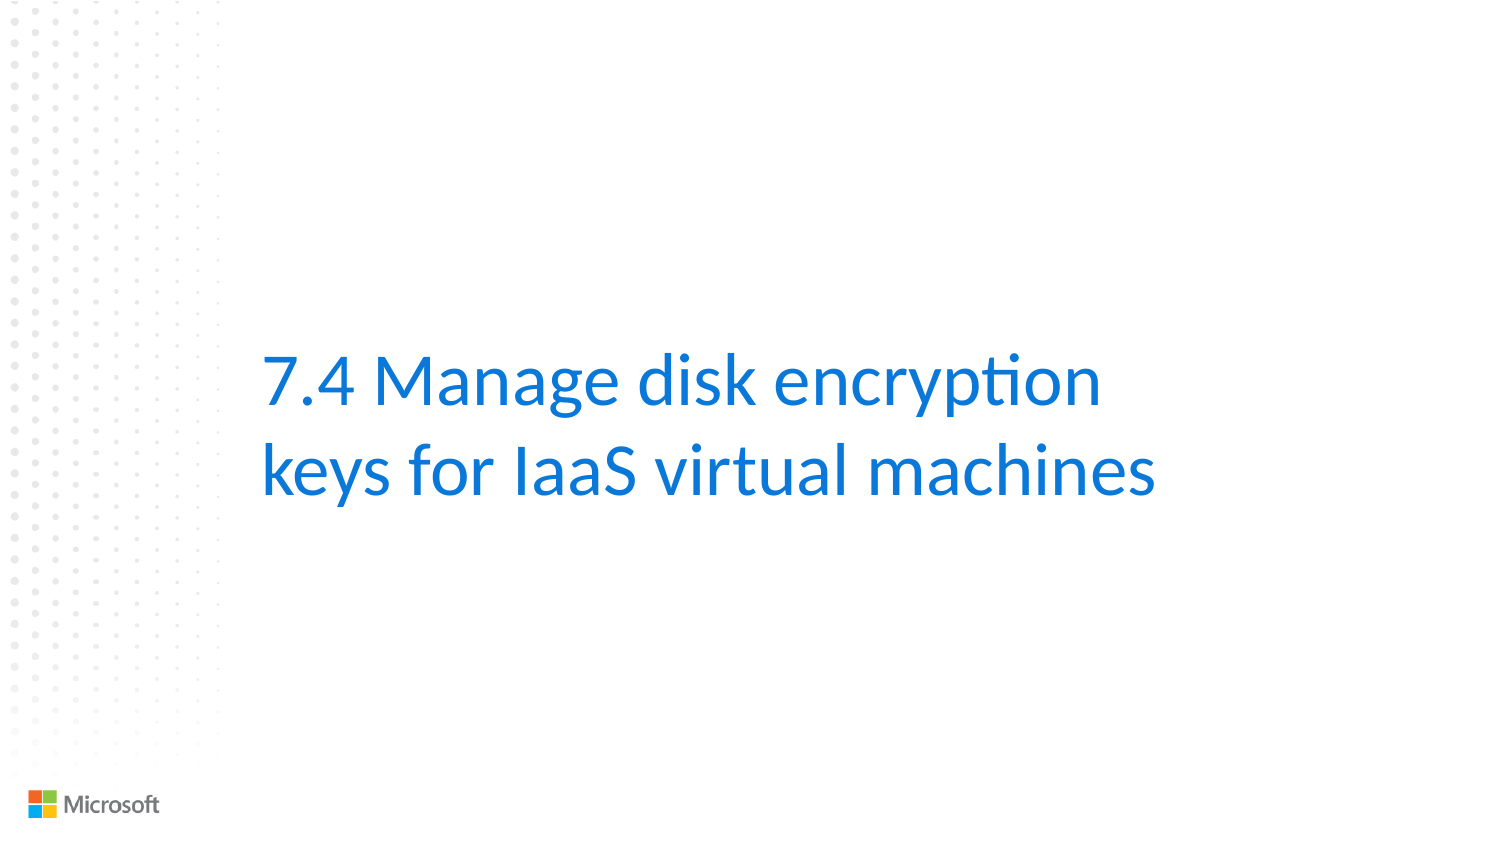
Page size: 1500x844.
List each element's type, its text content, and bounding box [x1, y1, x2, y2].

picture [0, 1, 1500, 844]
text_box 7.4 Manage disk encryption keys for IaaS virtual machines [246, 323, 1254, 450]
